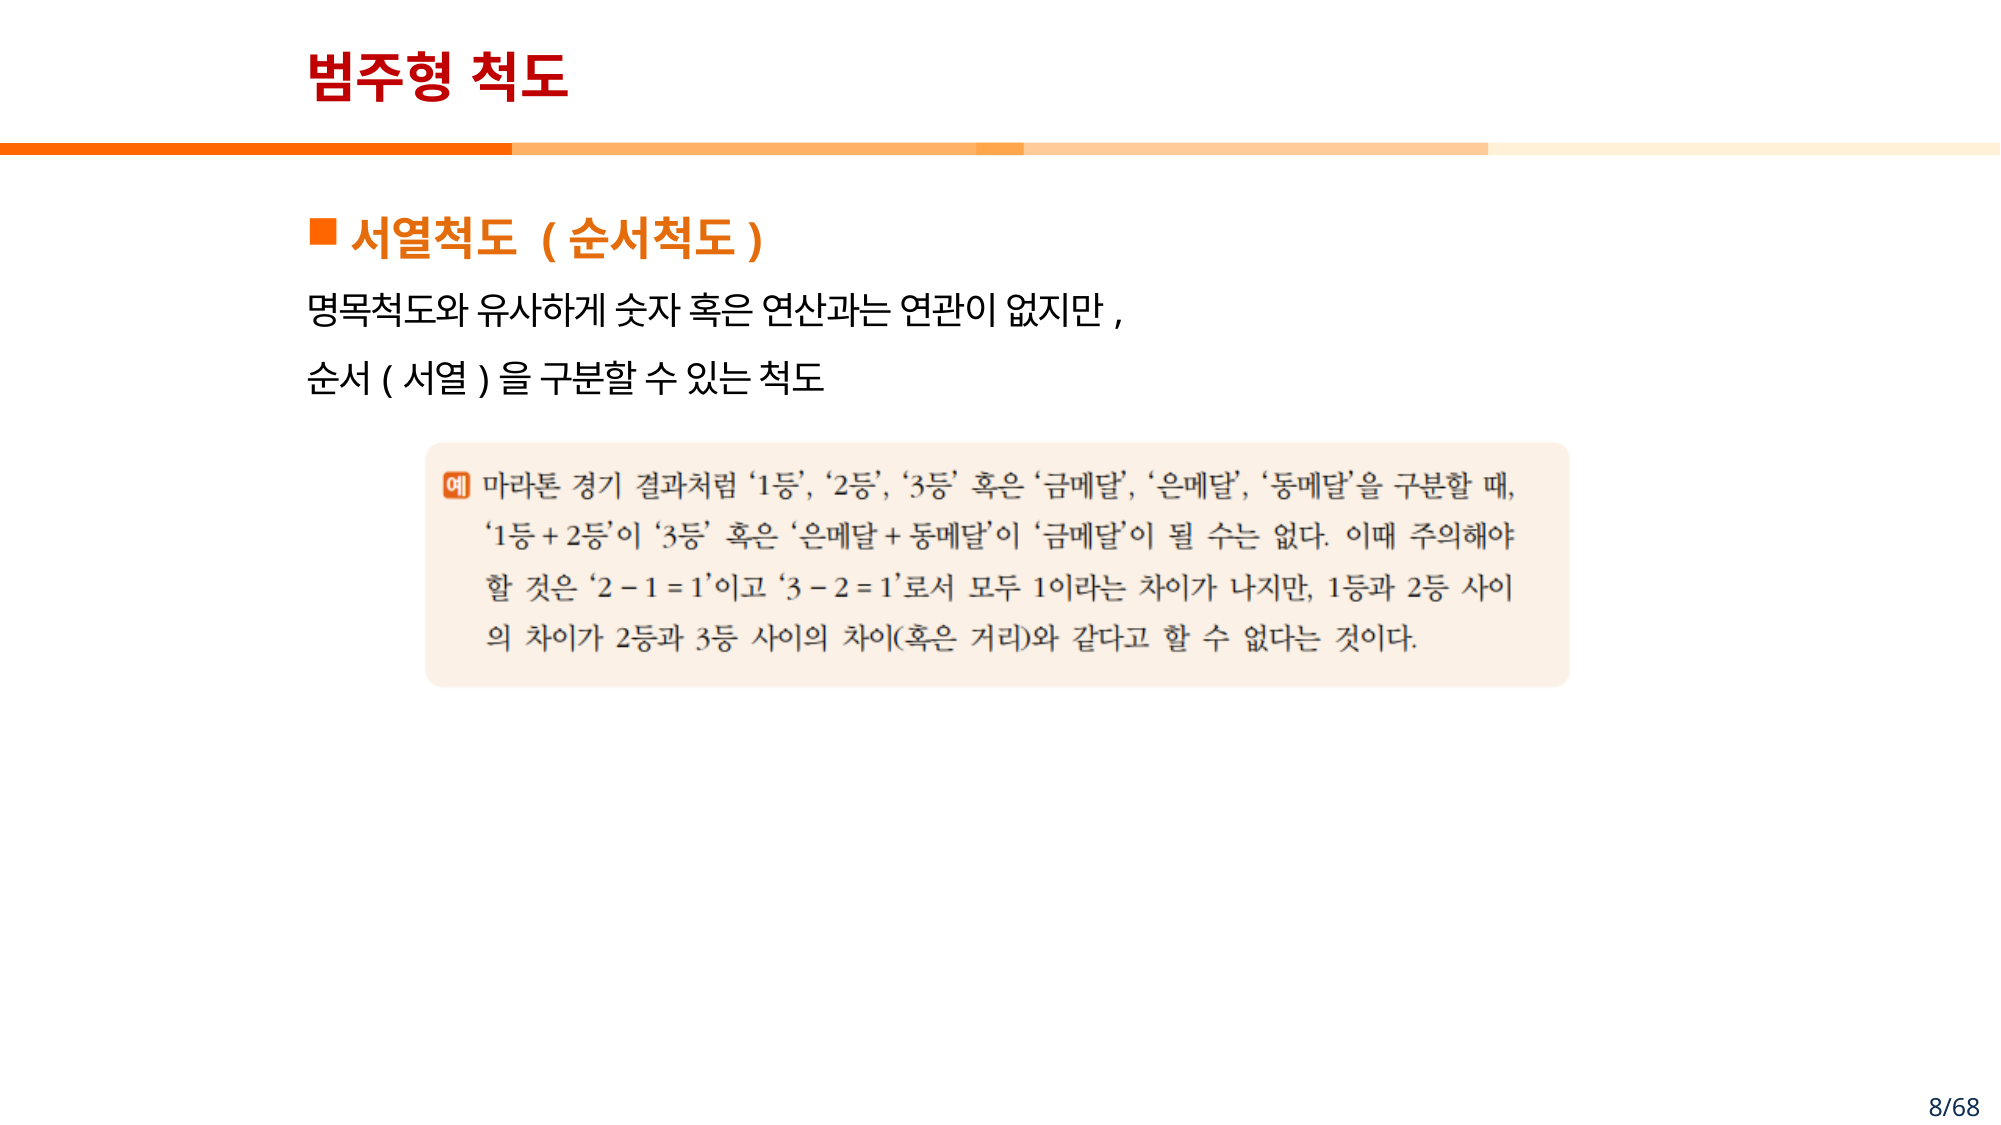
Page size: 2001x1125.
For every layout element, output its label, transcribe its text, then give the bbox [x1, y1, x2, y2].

title 범주형 척도 [291, 31, 1532, 122]
list 서열척도 (순서척도) 명목척도와 유사하게 숫자 혹은 연산과는 연관이 없지만, 순서(서열)을 구분할 수 있는 척도 [291, 174, 1709, 1073]
picture [419, 432, 1581, 693]
